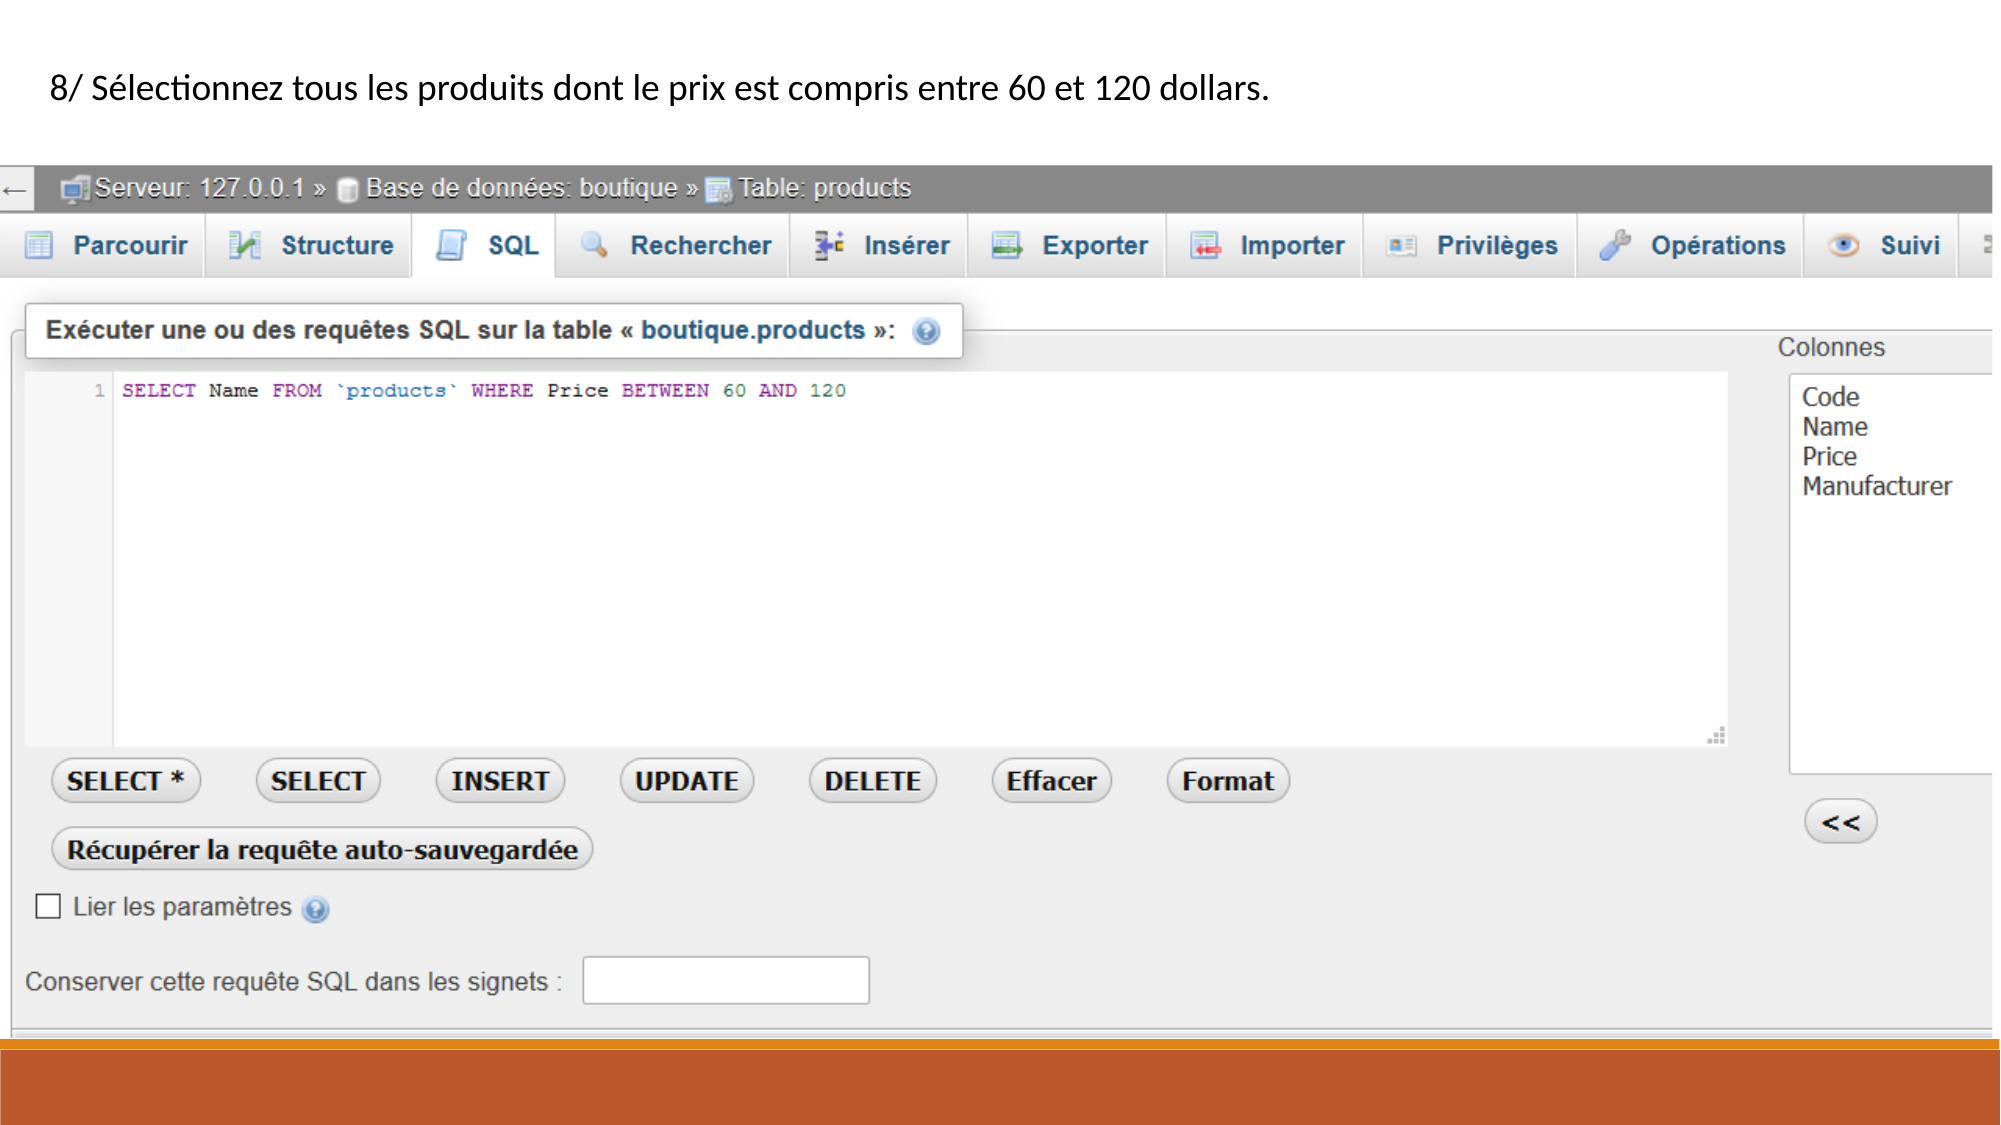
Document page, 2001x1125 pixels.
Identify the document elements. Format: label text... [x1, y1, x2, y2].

picture [0, 164, 1993, 1038]
text_box 8/ Sélectionnez tous les produits dont le prix est compris entre 60 et 120 dollars. [34, 55, 1382, 115]
